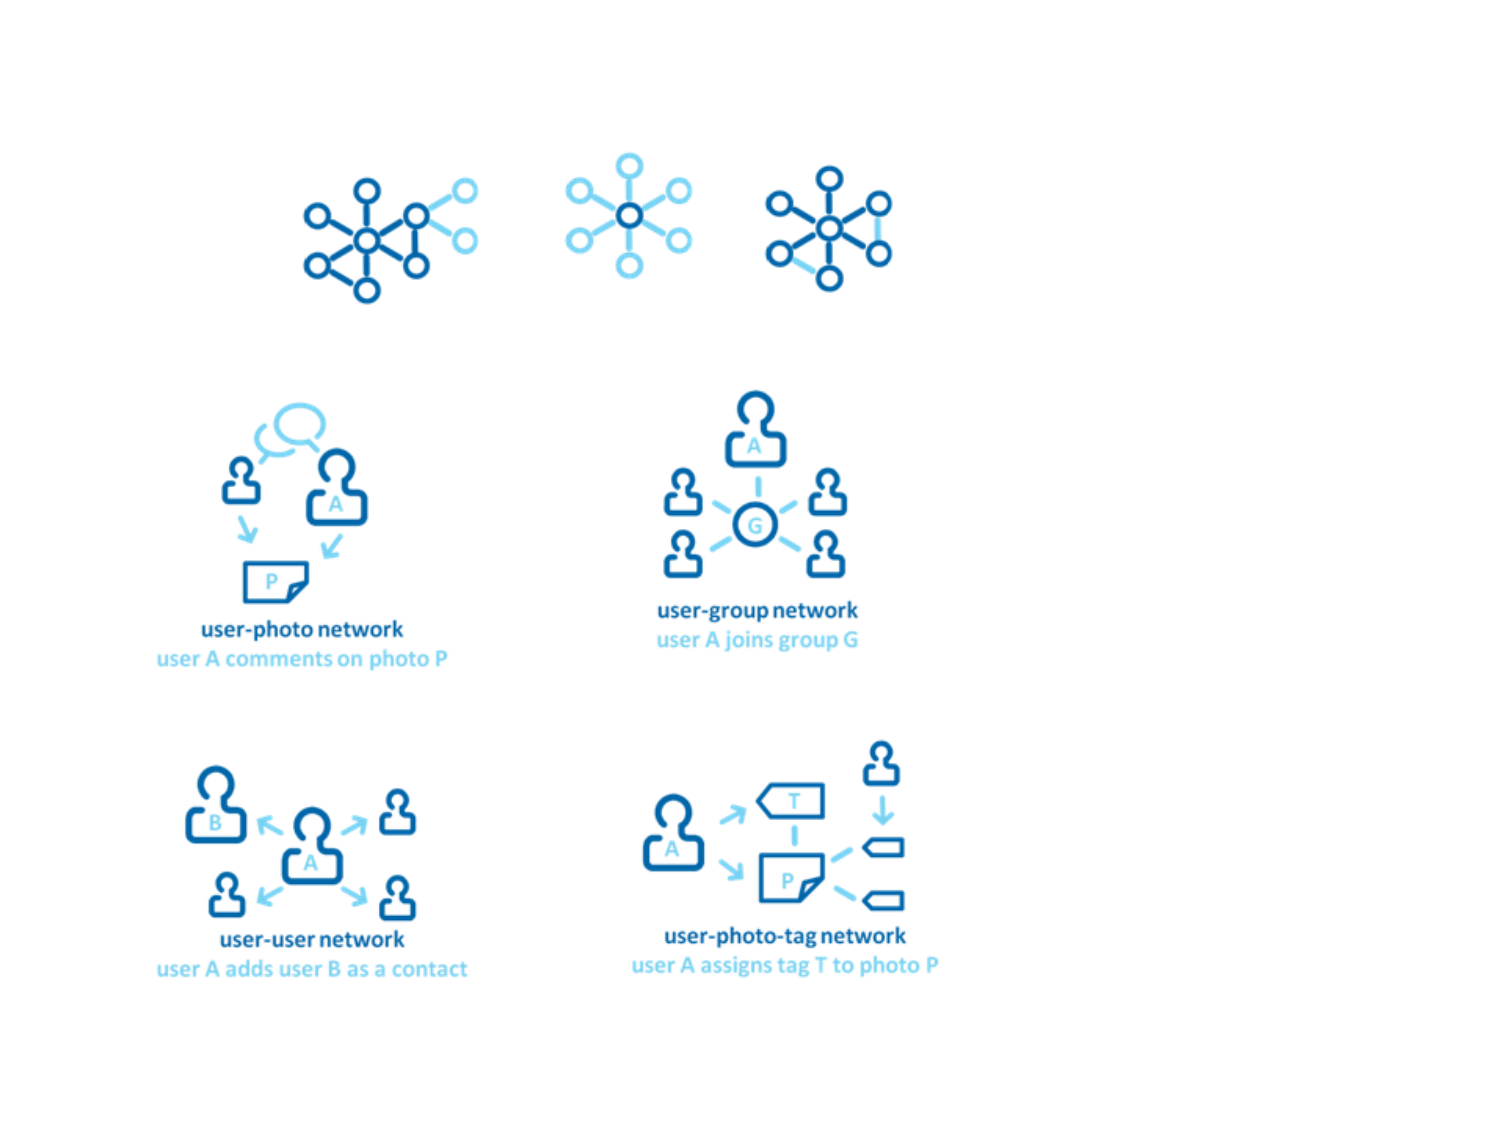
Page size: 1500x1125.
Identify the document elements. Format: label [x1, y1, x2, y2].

picture [762, 162, 896, 296]
picture [637, 387, 877, 663]
picture [137, 399, 466, 682]
picture [612, 737, 957, 990]
picture [562, 149, 696, 284]
picture [137, 762, 487, 993]
picture [299, 174, 482, 309]
